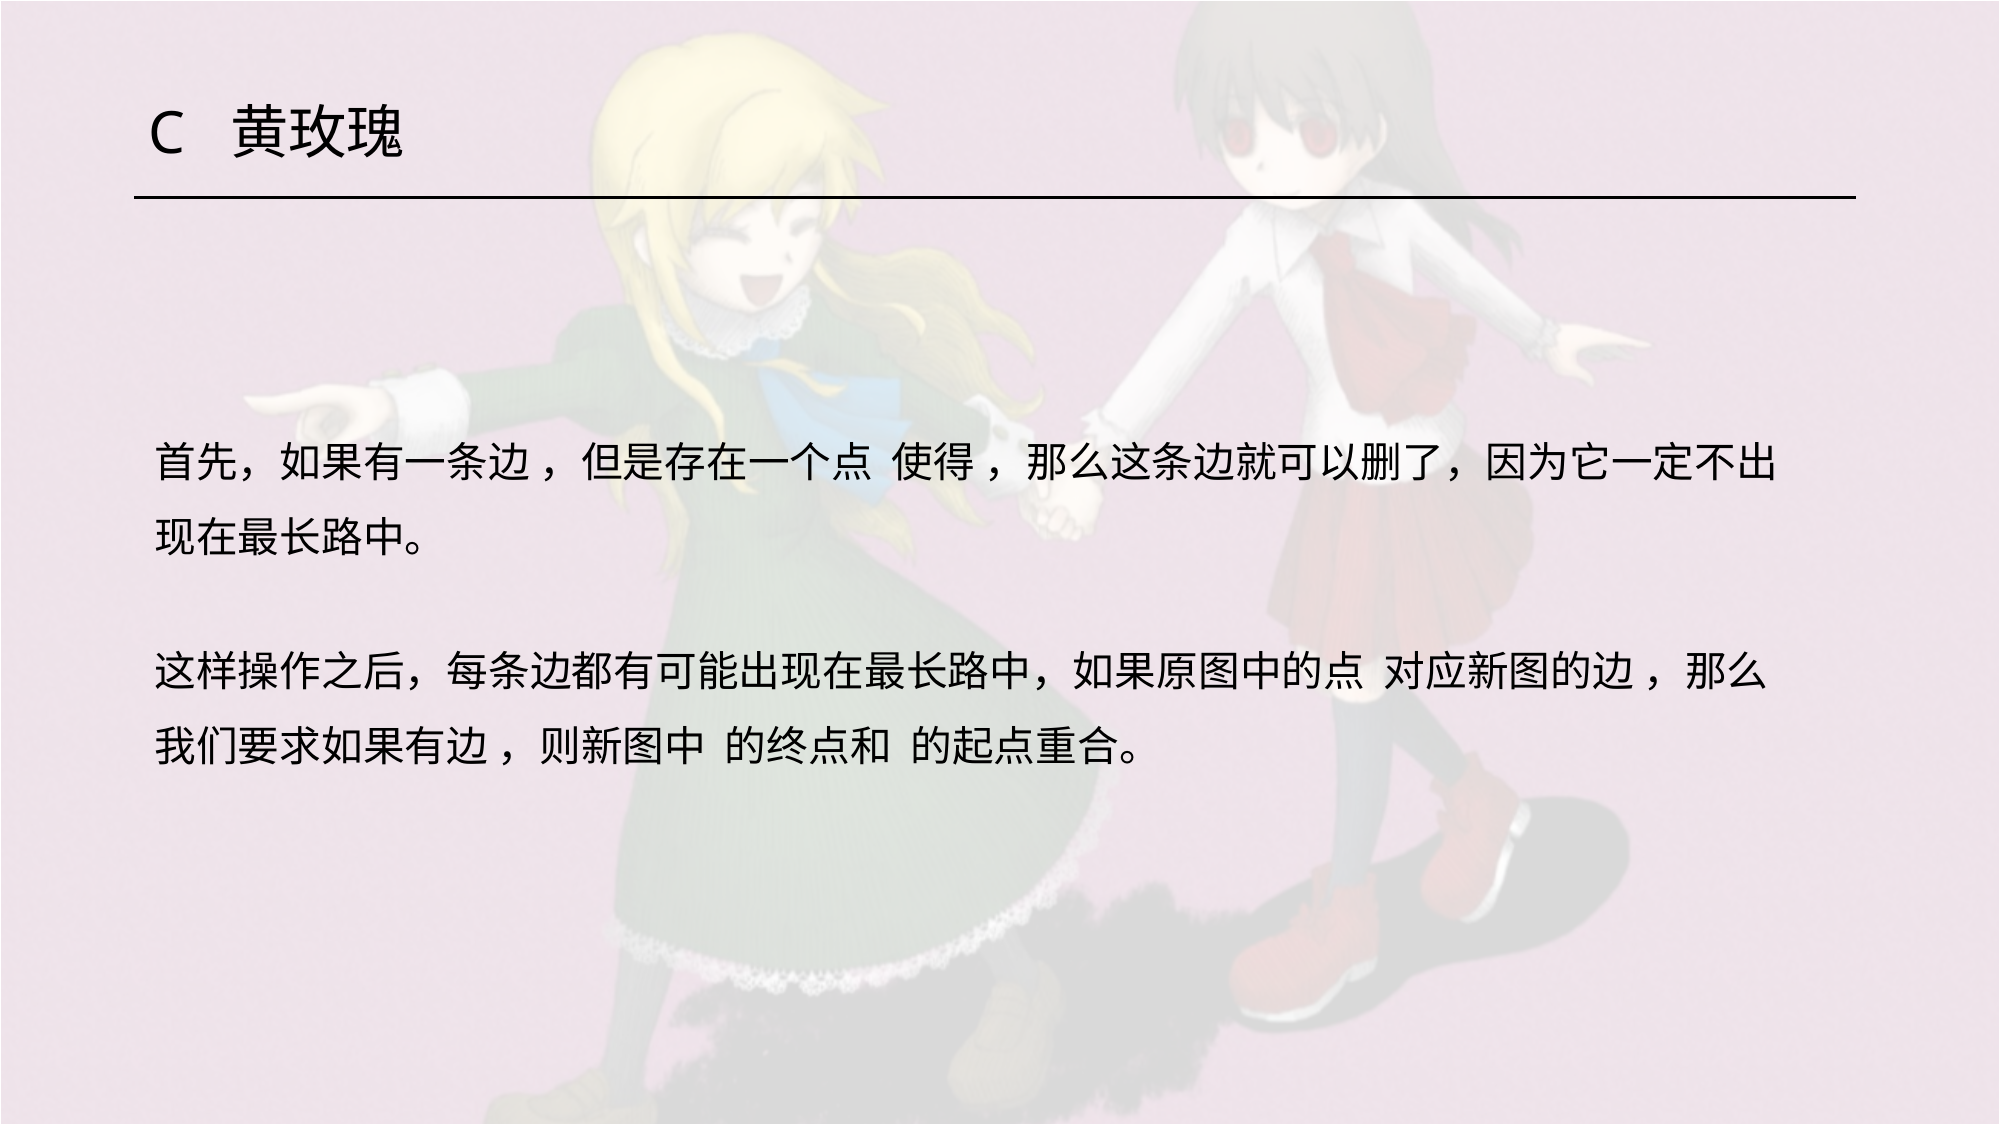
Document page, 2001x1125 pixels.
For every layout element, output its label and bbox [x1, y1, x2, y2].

text_box [0, 0, 2000, 1125]
